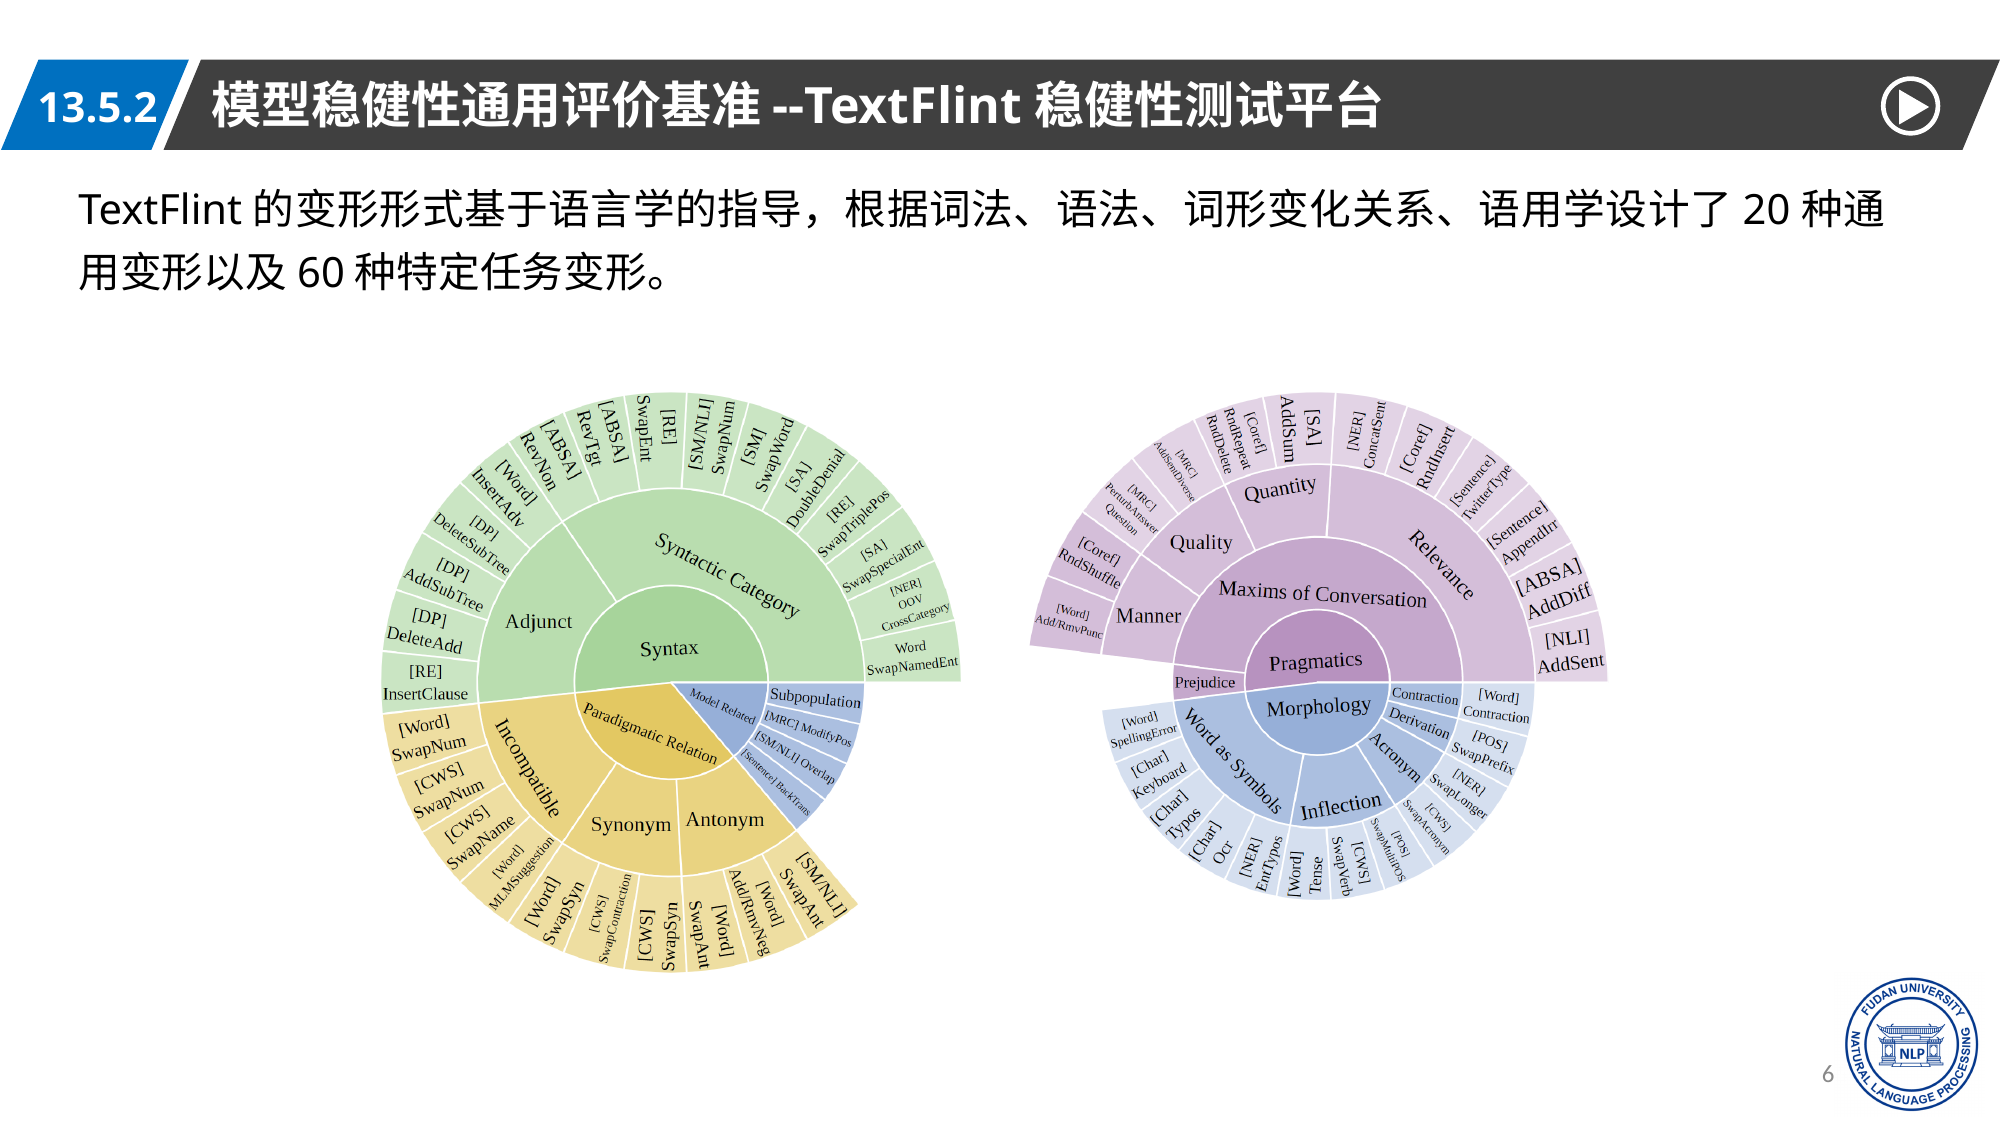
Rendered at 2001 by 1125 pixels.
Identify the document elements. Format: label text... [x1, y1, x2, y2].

picture [362, 353, 1638, 989]
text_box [1883, 78, 1939, 134]
picture [1834, 972, 1985, 1117]
text_box 模型稳健性通用评价基准--TextFlint稳健性测试平台 [196, 66, 1399, 142]
text_box 13.5.2 [17, 73, 179, 138]
text_box [32, 59, 189, 84]
text_box [1, 111, 157, 150]
text_box [163, 59, 2000, 150]
text_box TextFlint的变形形式基于语言学的指导，根据词法、语法、词形变化关系、语用学设计了20种通用变形以及60种特定任务变形。 [63, 163, 1900, 304]
slide_number 66 [1412, 1042, 1863, 1103]
